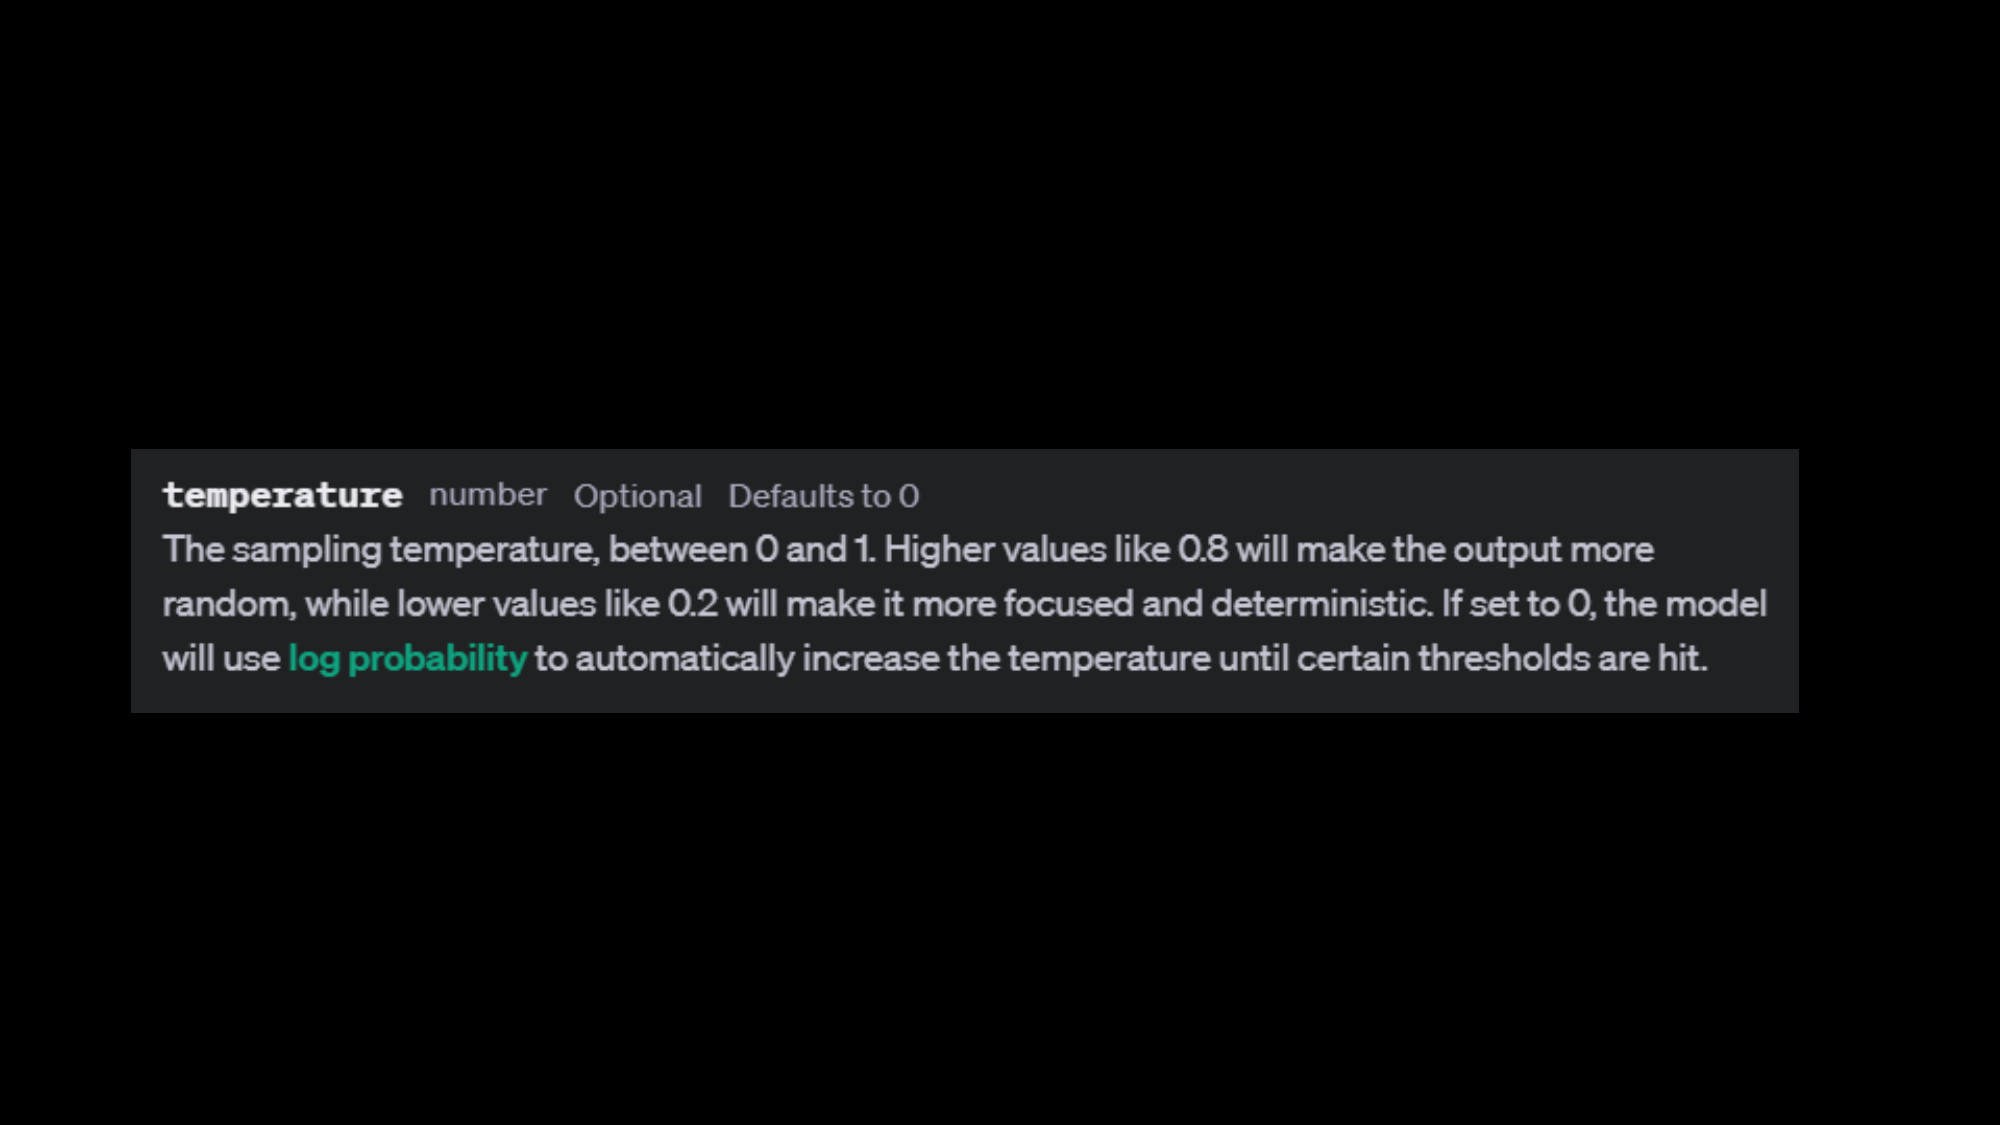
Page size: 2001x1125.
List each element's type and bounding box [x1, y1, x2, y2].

picture [131, 449, 1799, 713]
